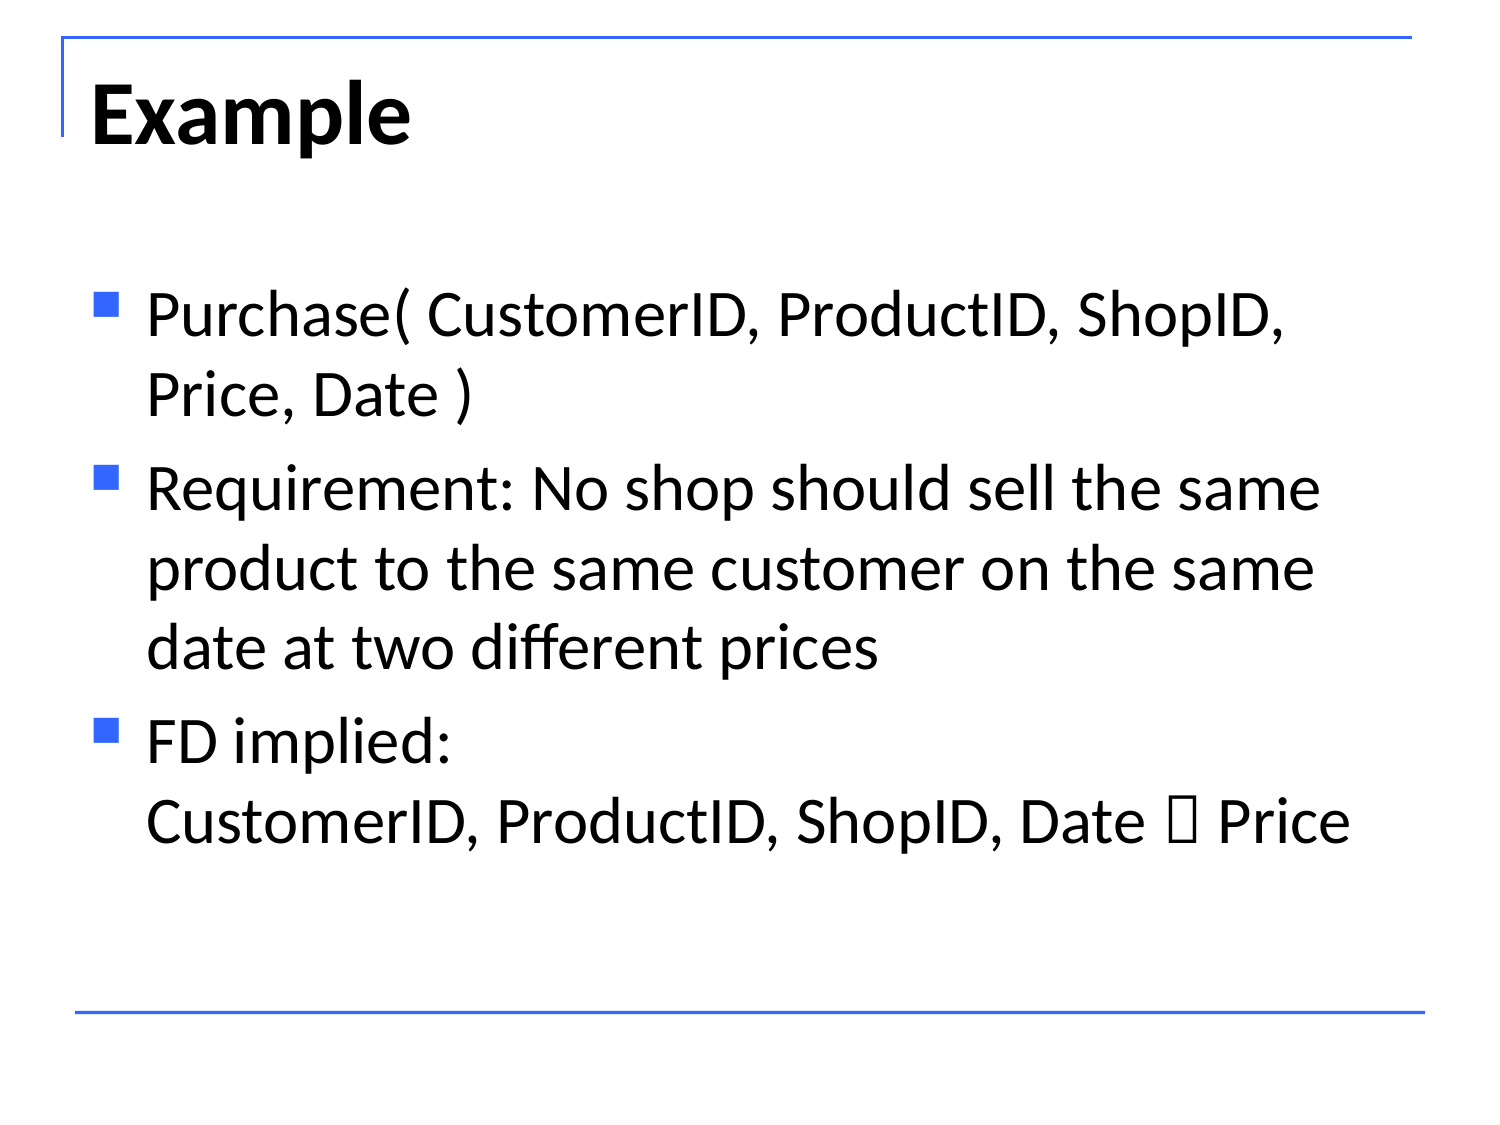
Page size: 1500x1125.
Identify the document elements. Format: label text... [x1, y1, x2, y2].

list Purchase( CustomerID, ProductID, ShopID, Price, Date ) Requirement: No shop should sell the same product to the same customer on the same date at two different prices FD implied: CustomerID, ProductID, ShopID, Date  Price [74, 262, 1448, 1006]
title Example [74, 45, 1426, 233]
